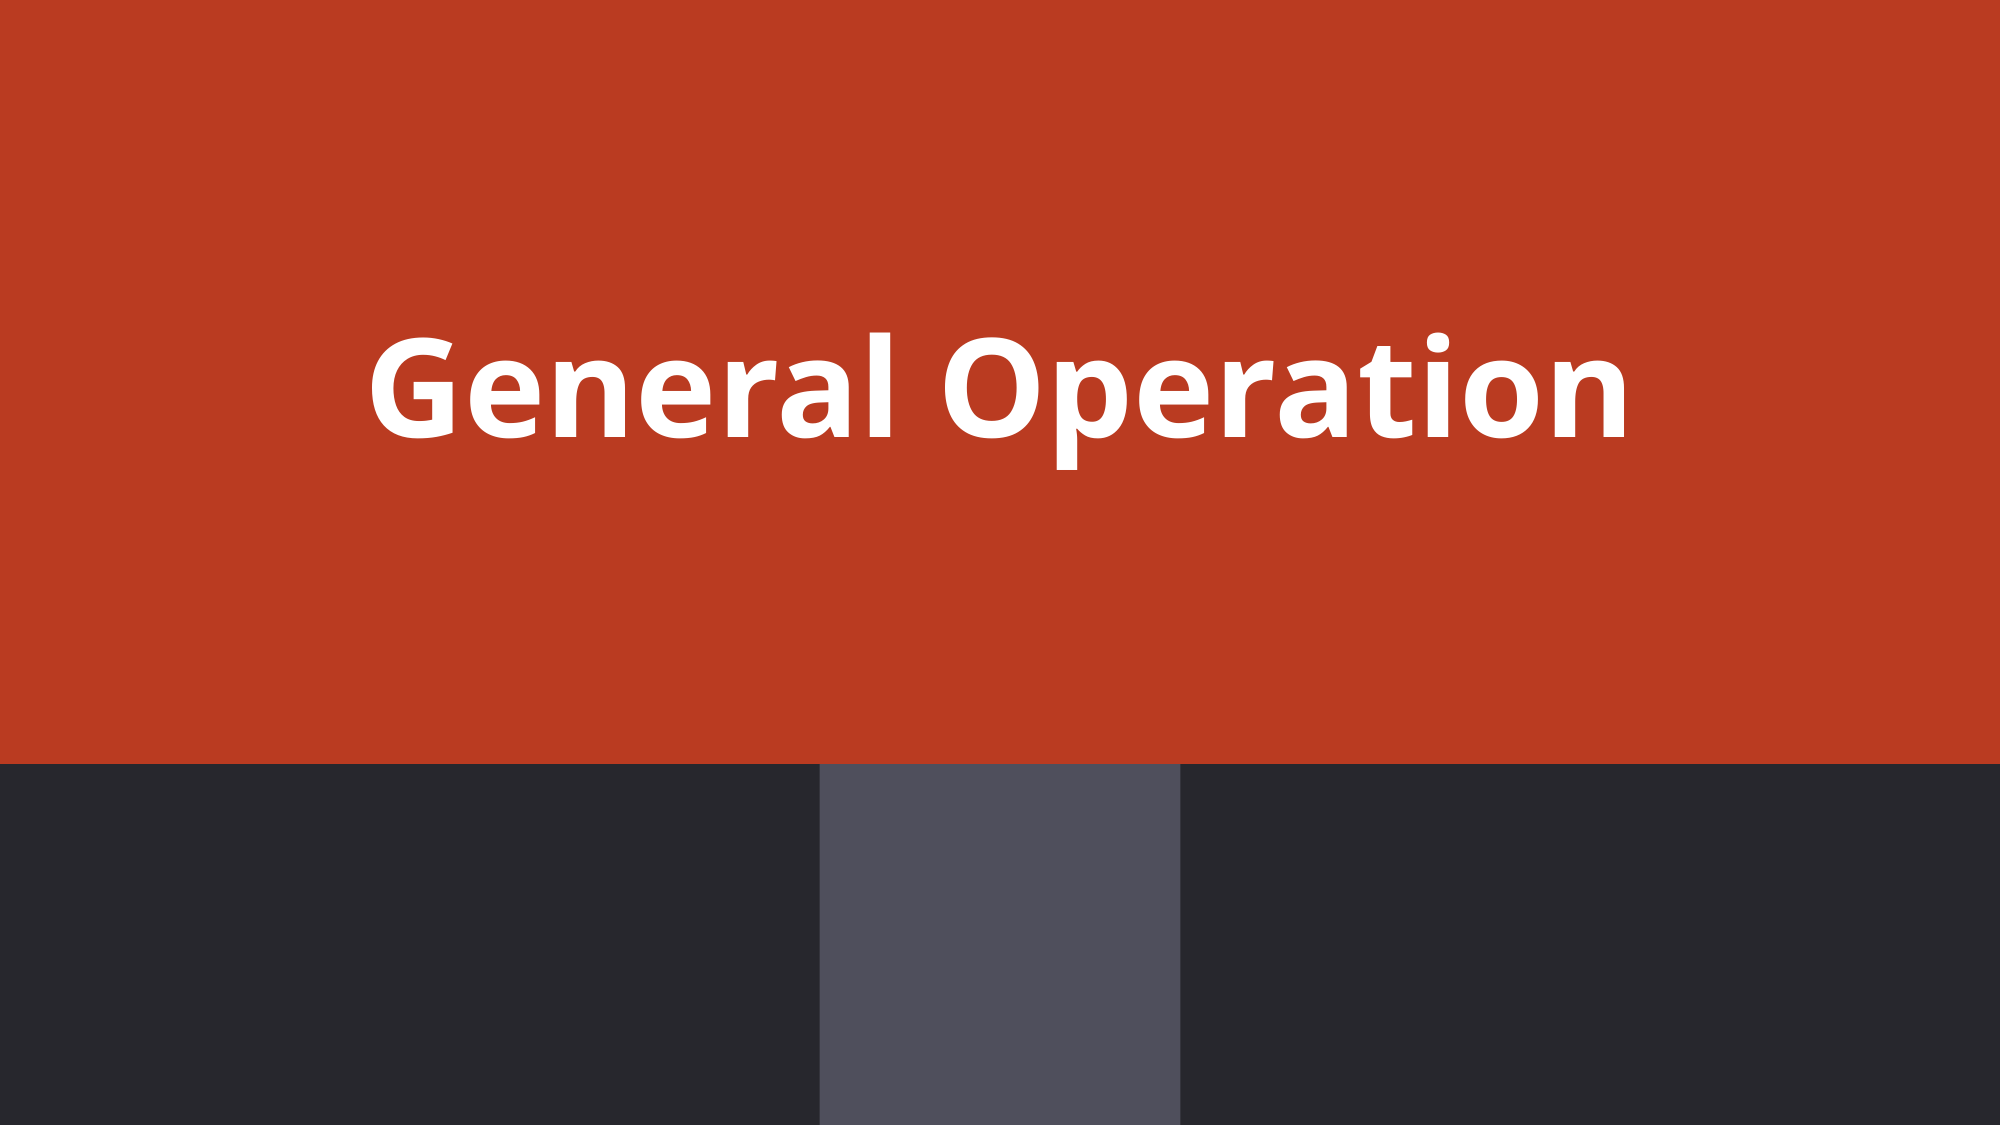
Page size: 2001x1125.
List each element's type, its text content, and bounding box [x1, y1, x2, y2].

title General Operation [215, 0, 1785, 765]
